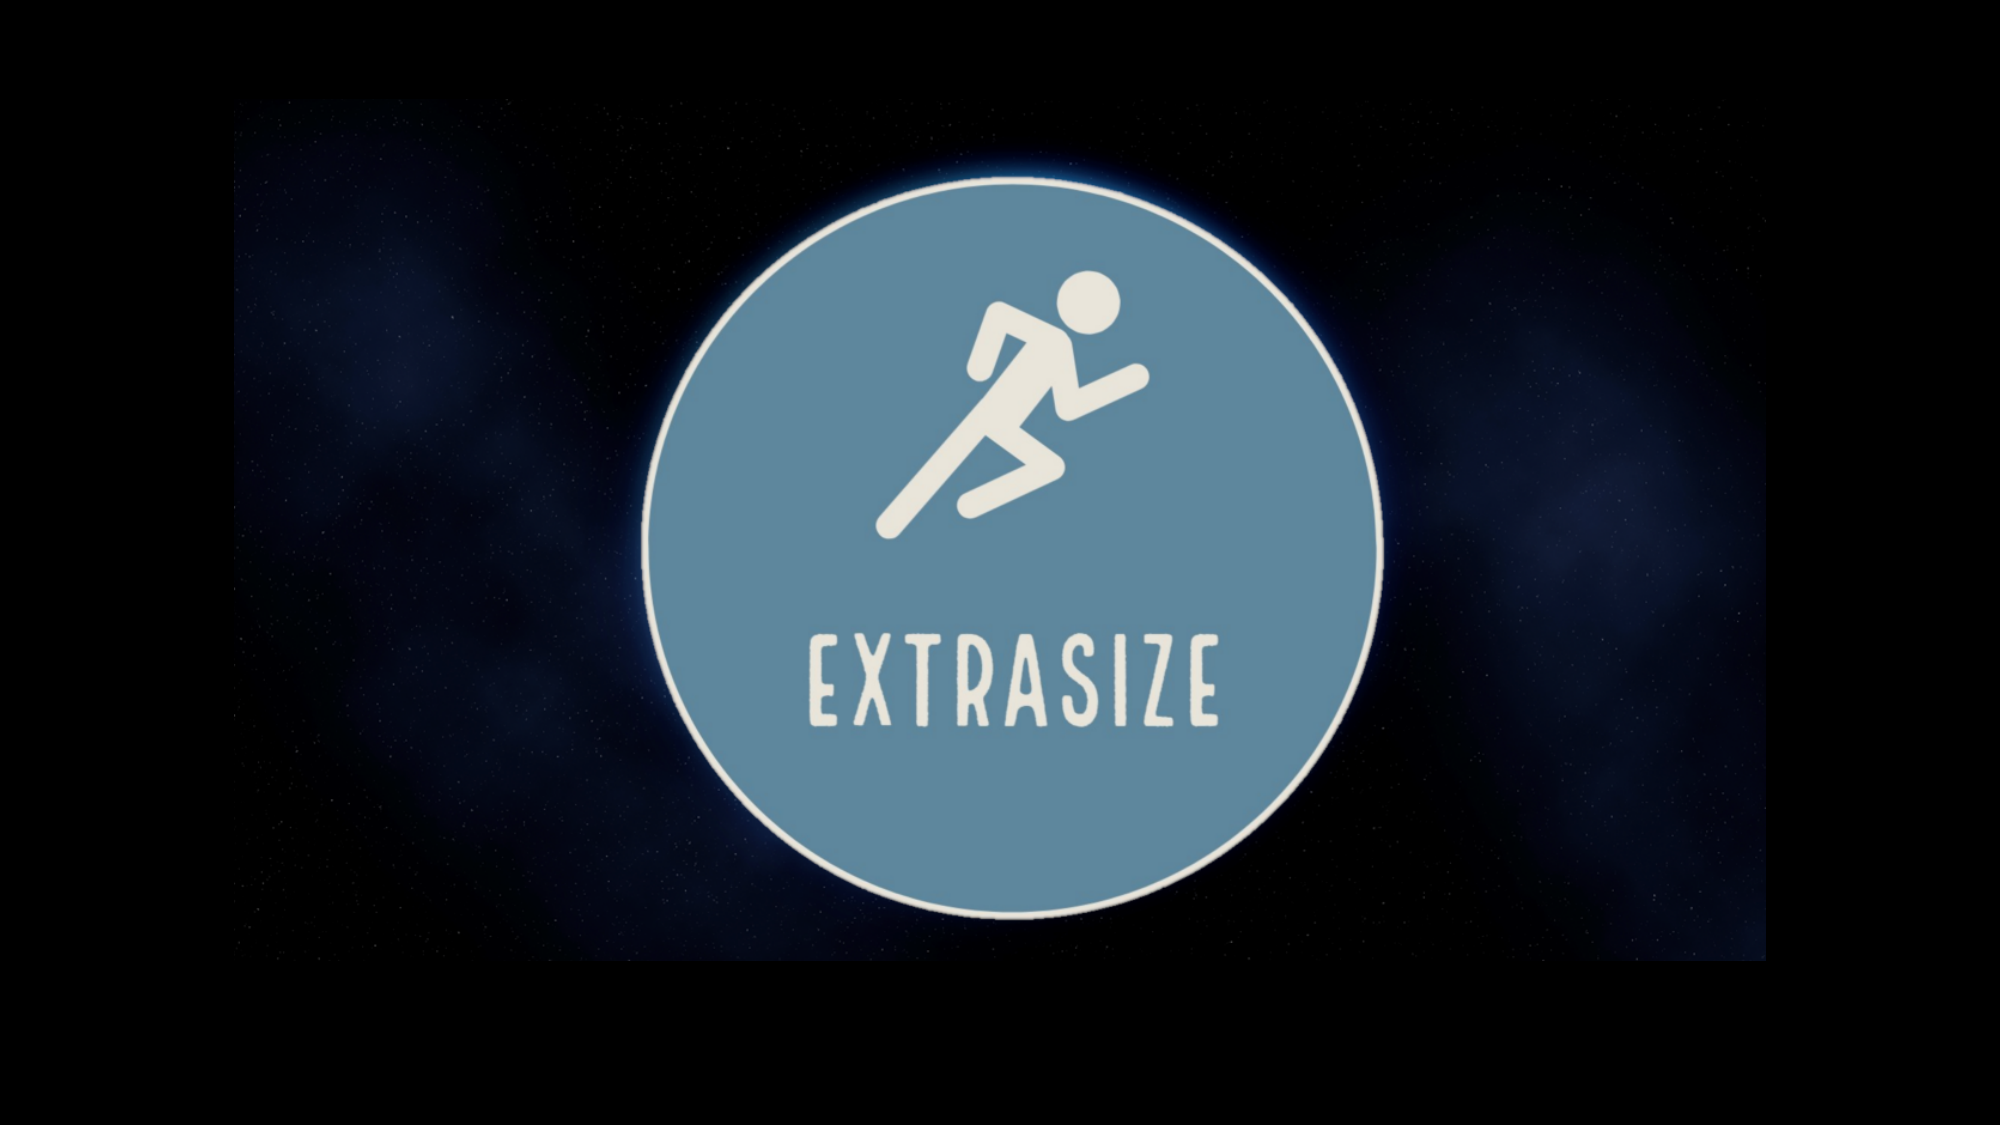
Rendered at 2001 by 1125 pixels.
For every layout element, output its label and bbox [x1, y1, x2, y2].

picture [234, 99, 1766, 962]
